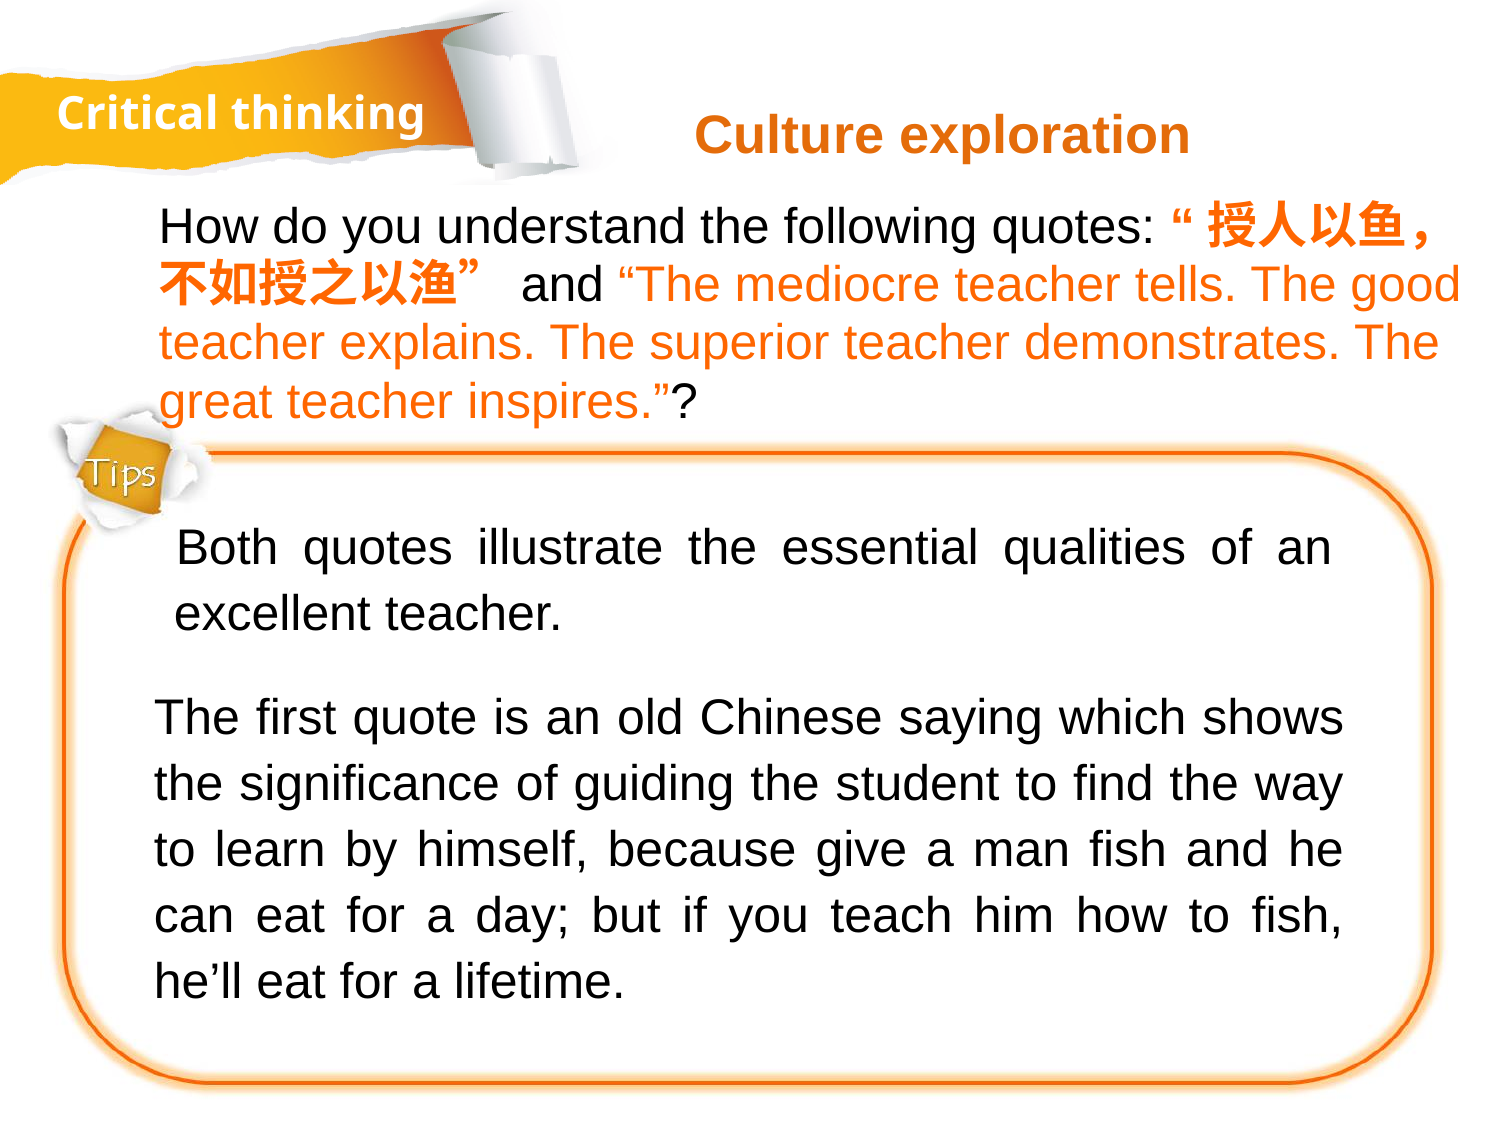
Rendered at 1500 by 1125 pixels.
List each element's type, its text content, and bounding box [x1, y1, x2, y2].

picture [39, 386, 1454, 1102]
text_box How do you understand the following quotes: “授人以鱼，不如授之以渔”and “The mediocre teacher tells. The good teacher explains. The superior teacher demonstrates. The great teacher inspires.”? [144, 187, 1500, 436]
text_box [0, 0, 1210, 185]
